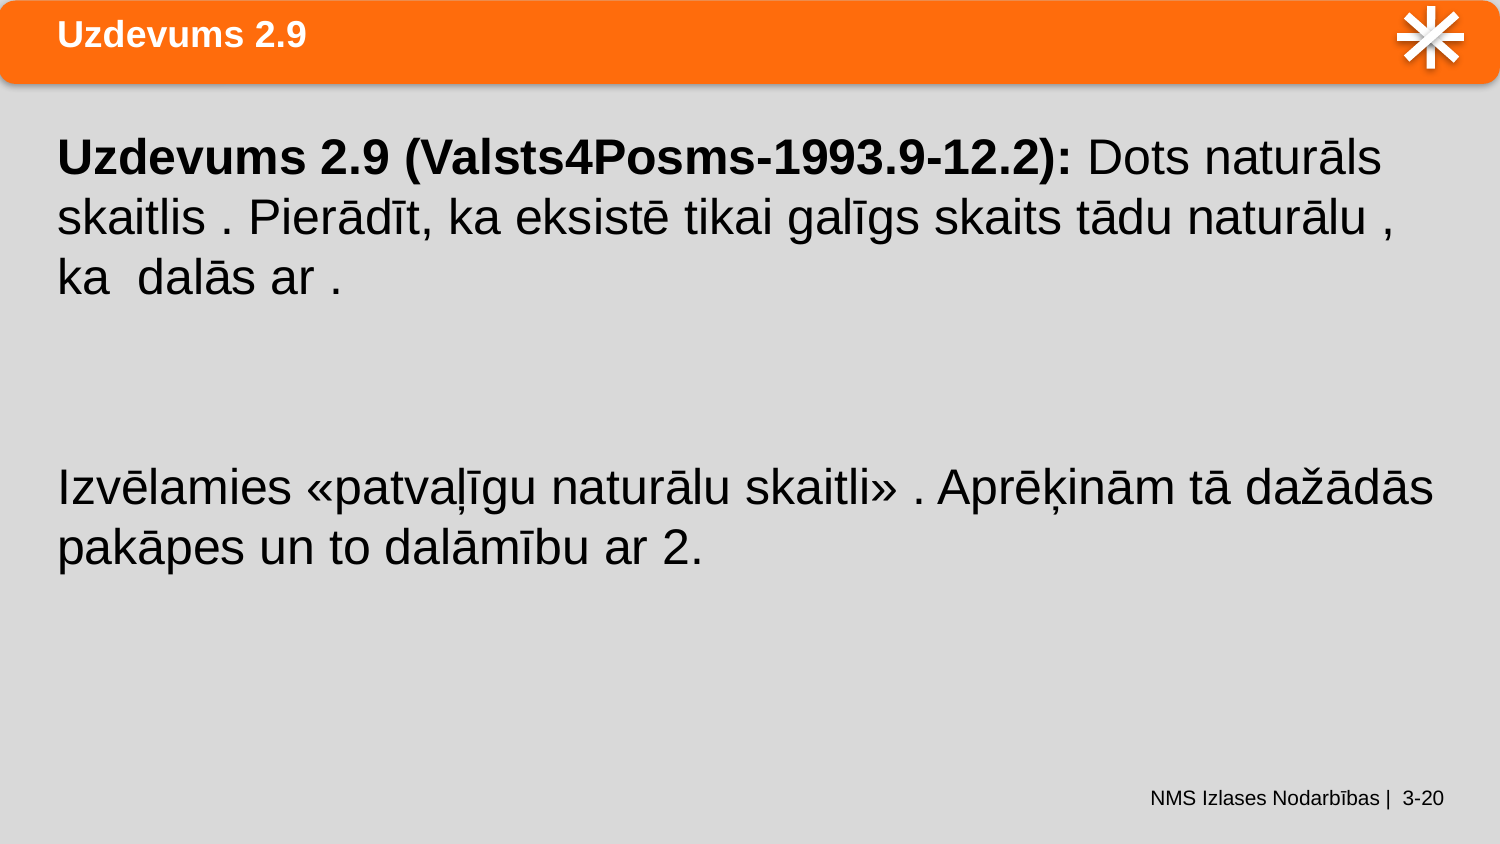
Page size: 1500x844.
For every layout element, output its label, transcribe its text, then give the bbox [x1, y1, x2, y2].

title Uzdevums 2.9 [56, 10, 1383, 73]
